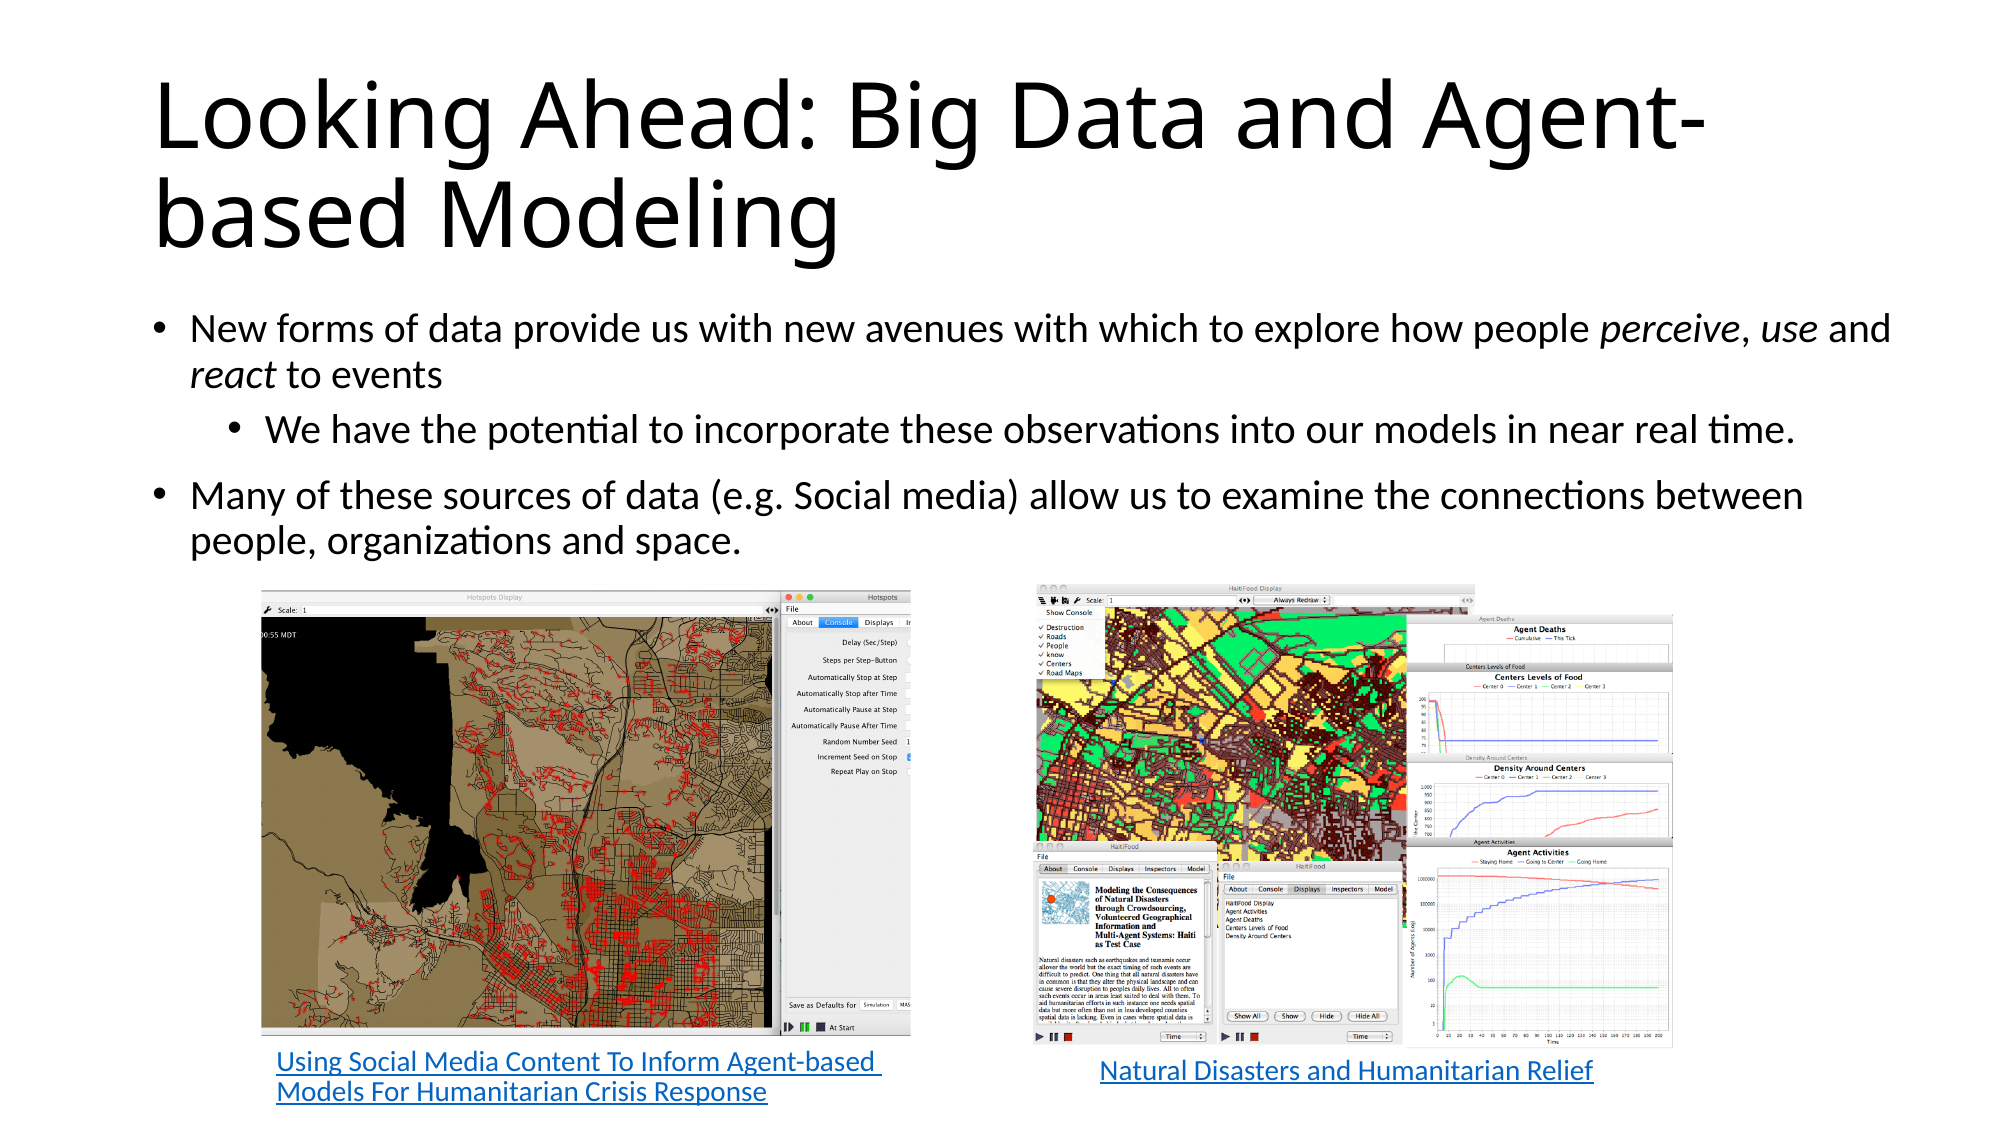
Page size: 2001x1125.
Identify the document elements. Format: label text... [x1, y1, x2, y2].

picture [1021, 576, 1675, 1050]
list New forms of data provide us with new avenues with which to explore how people perceive, use and react to events We have the potential to incorporate these observations into our models in near real time. Many of these sources of data (e.g. Social media) allow us to examine the connections between people, organizations and space. [137, 299, 1952, 591]
title Looking Ahead: Big Data and Agent-based Modeling [137, 59, 1863, 278]
text_box Natural Disasters and Humanitarian Relief [1021, 1050, 1672, 1094]
picture [261, 590, 911, 1036]
text_box Using Social Media Content To Inform Agent-based Models For Humanitarian Crisis Response [261, 1036, 911, 1086]
